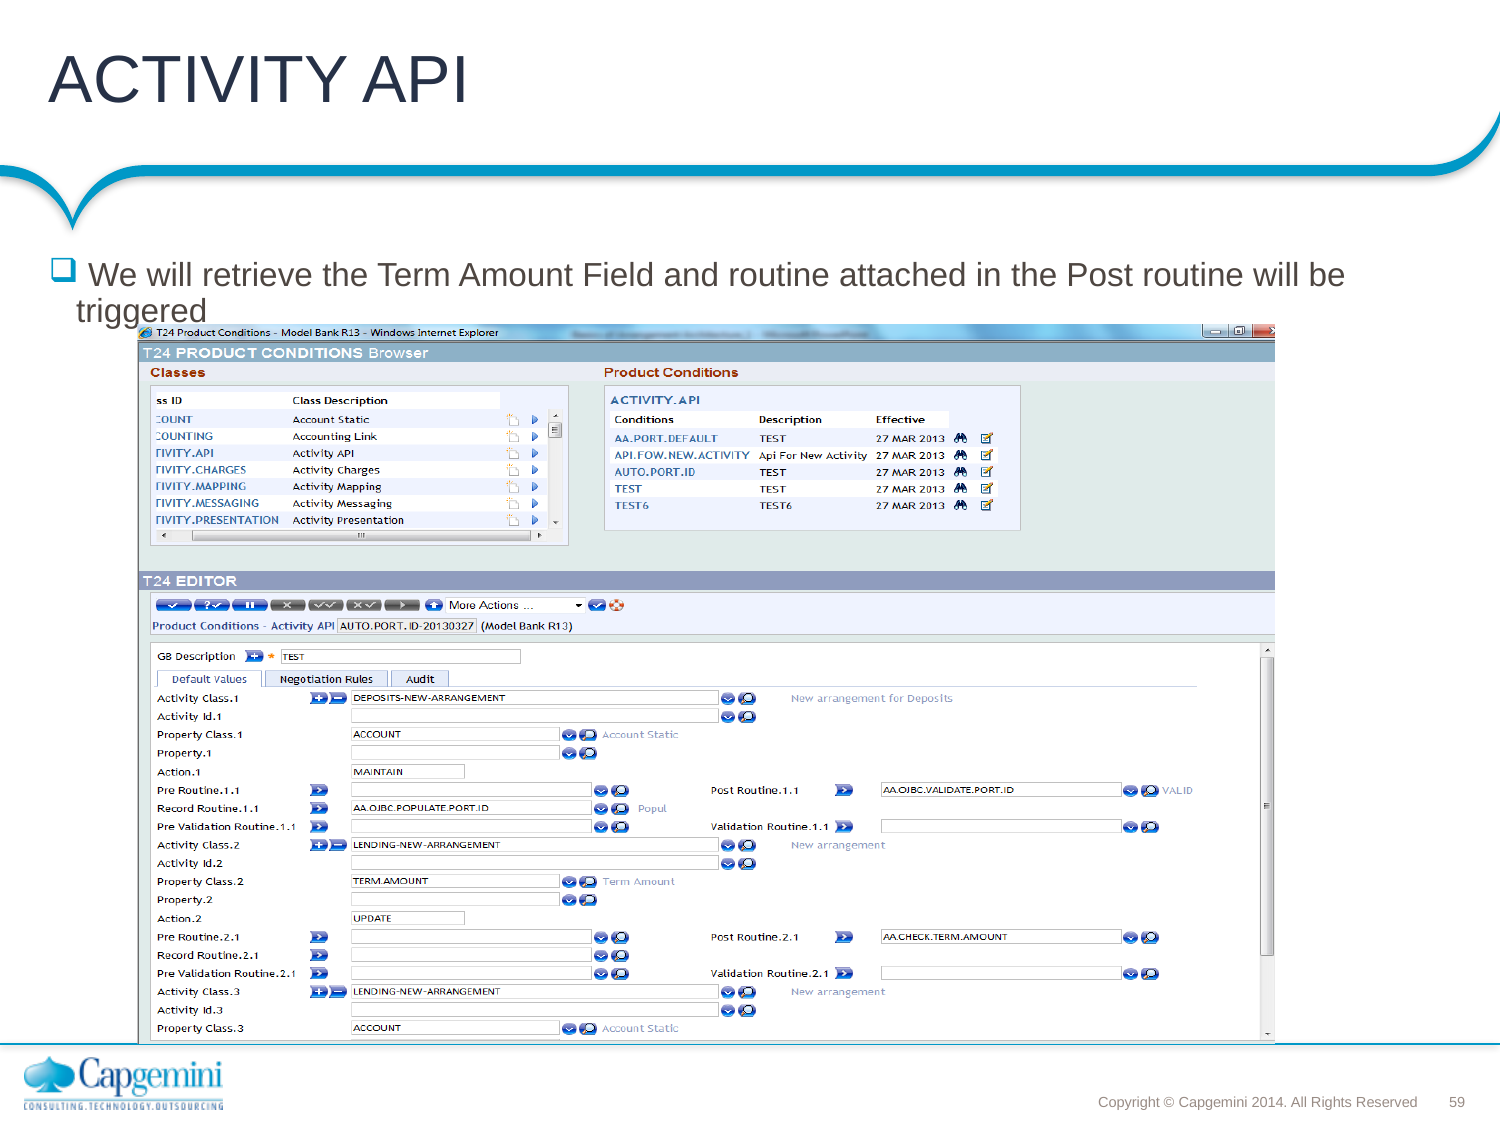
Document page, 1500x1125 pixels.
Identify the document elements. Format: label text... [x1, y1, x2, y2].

list We will retrieve the Term Amount Field and routine attached in the Post routine will be triggered [48, 246, 1479, 1007]
title ACTIVITY API [0, 0, 1500, 165]
picture [137, 324, 1276, 1043]
picture [24, 1056, 223, 1110]
